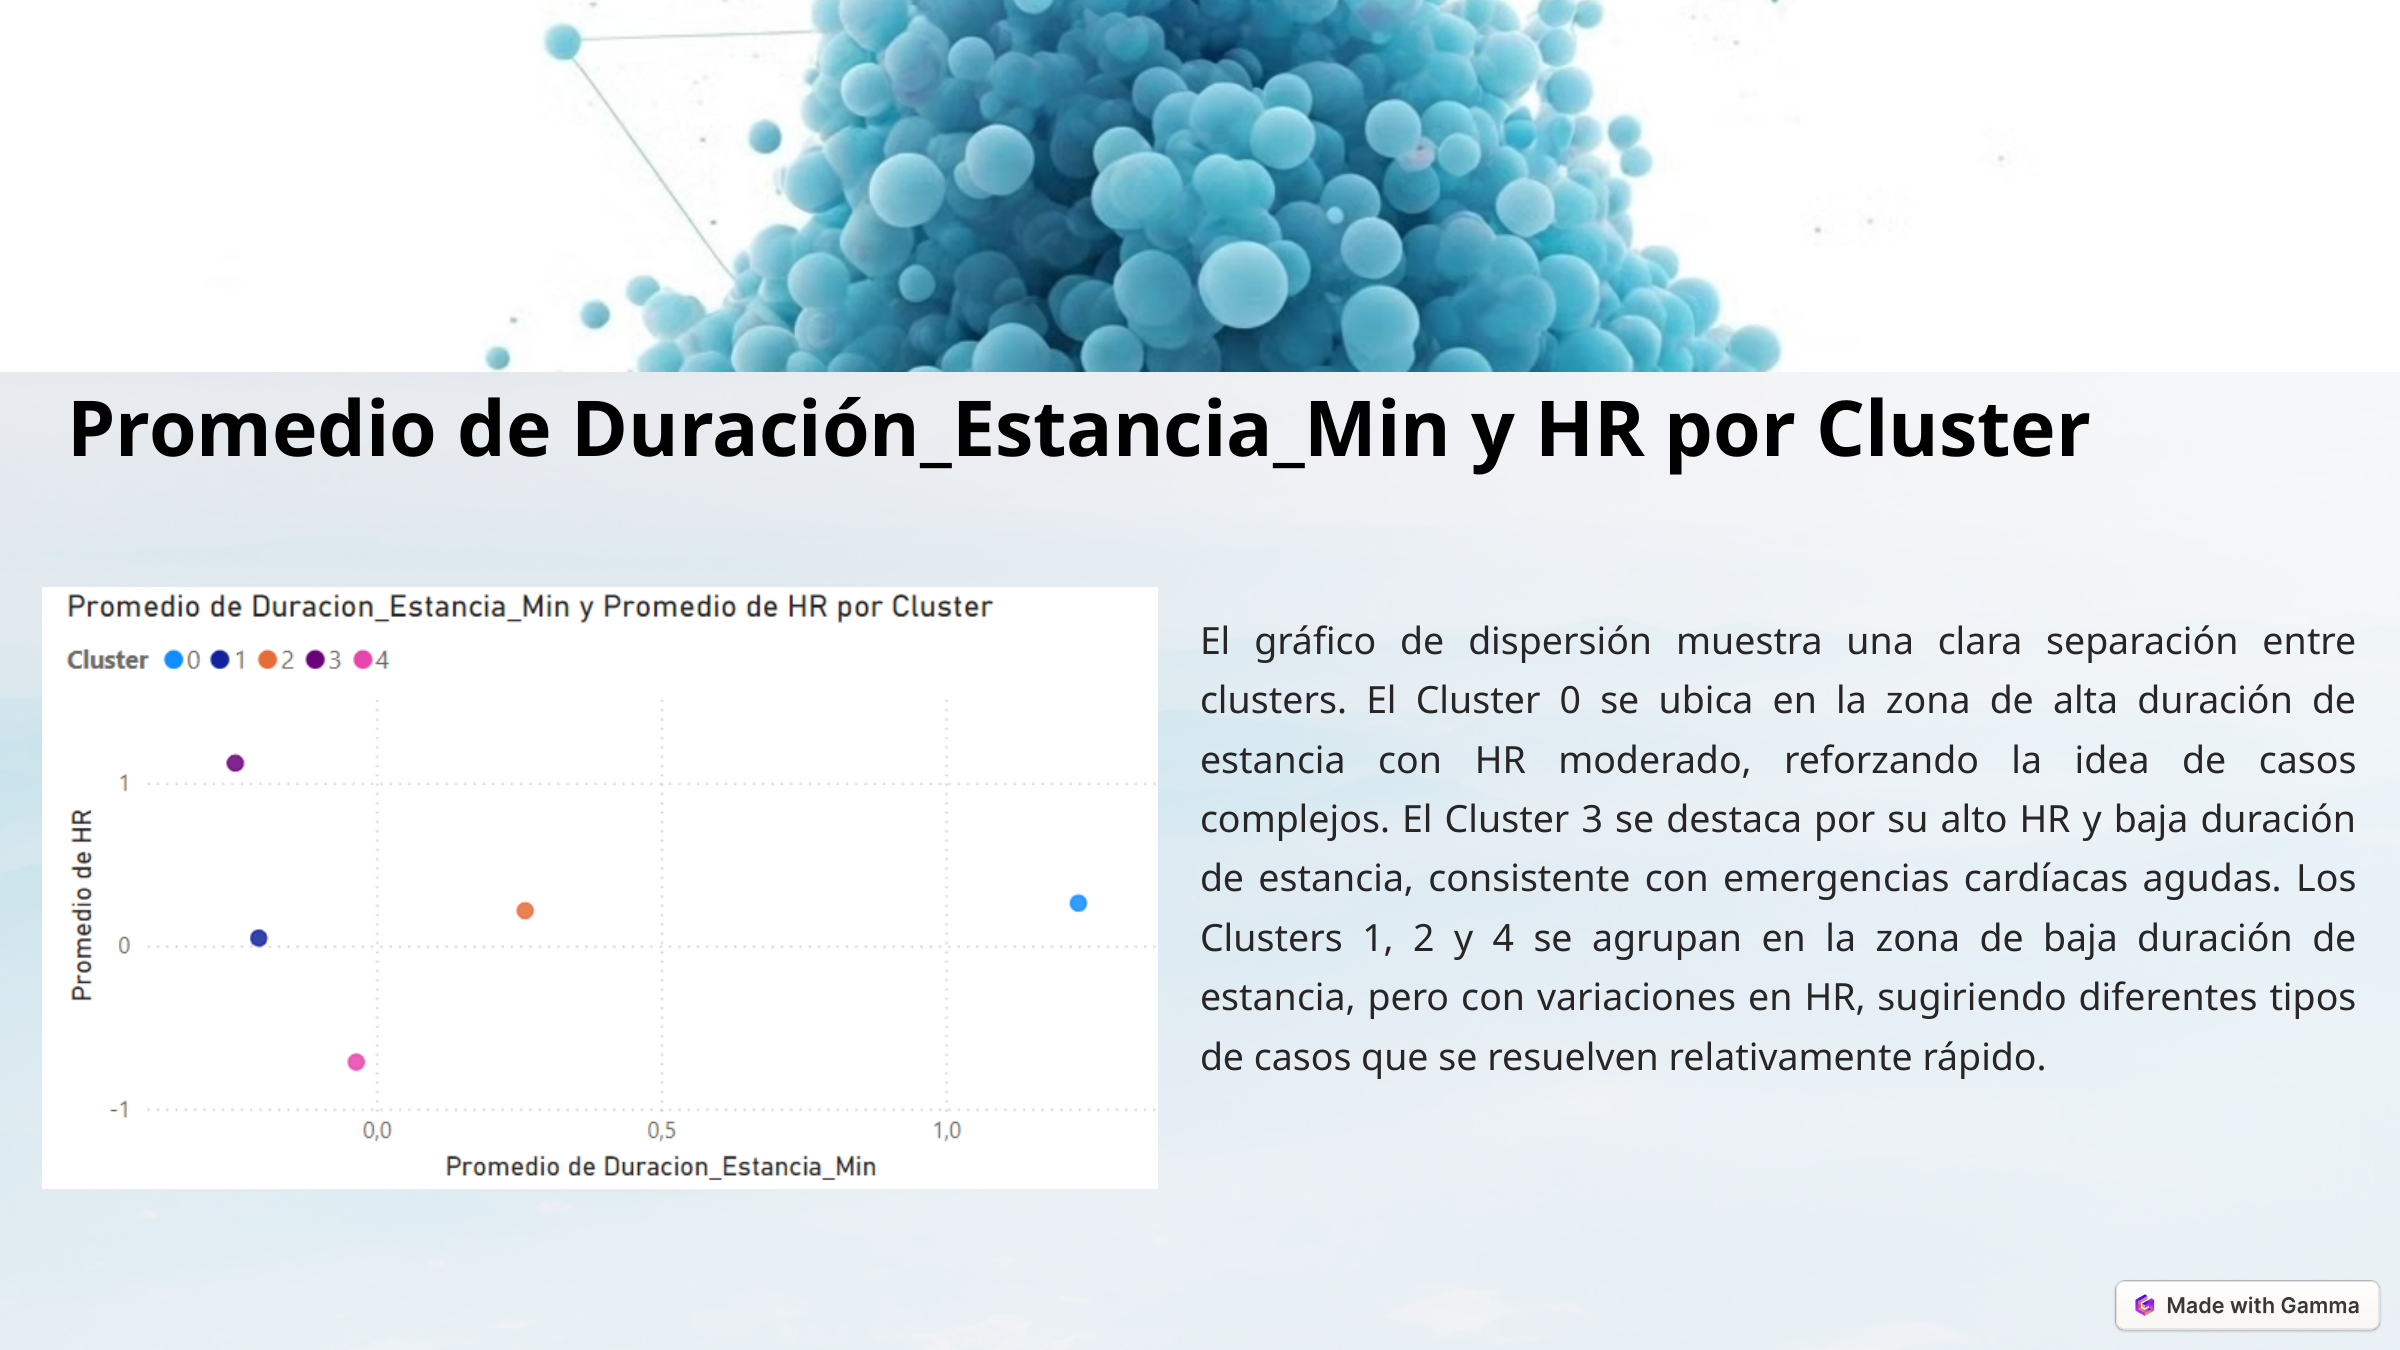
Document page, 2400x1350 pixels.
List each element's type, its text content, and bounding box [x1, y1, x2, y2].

text_box El gráfico de dispersión muestra una clara separación entre clusters. El Cluster 0 se ubica en la zona de alta duración de estancia con HR moderado, reforzando la idea de casos complejos. El Cluster 3 se destaca por su alto HR y baja duración de estancia, consistente con emergencias cardíacas agudas. Los Clusters 1, 2 y 4 se agrupan en la zona de baja duración de estancia, pero con variaciones en HR, sugiriendo diferentes tipos de casos que se resuelven relativamente rápido. [1199, 602, 2358, 1219]
picture [42, 586, 1158, 1189]
picture [2106, 1271, 2389, 1339]
text_box Promedio de Duración_Estancia_Min y HR por Cluster [67, 374, 1348, 473]
picture [0, 0, 2400, 372]
